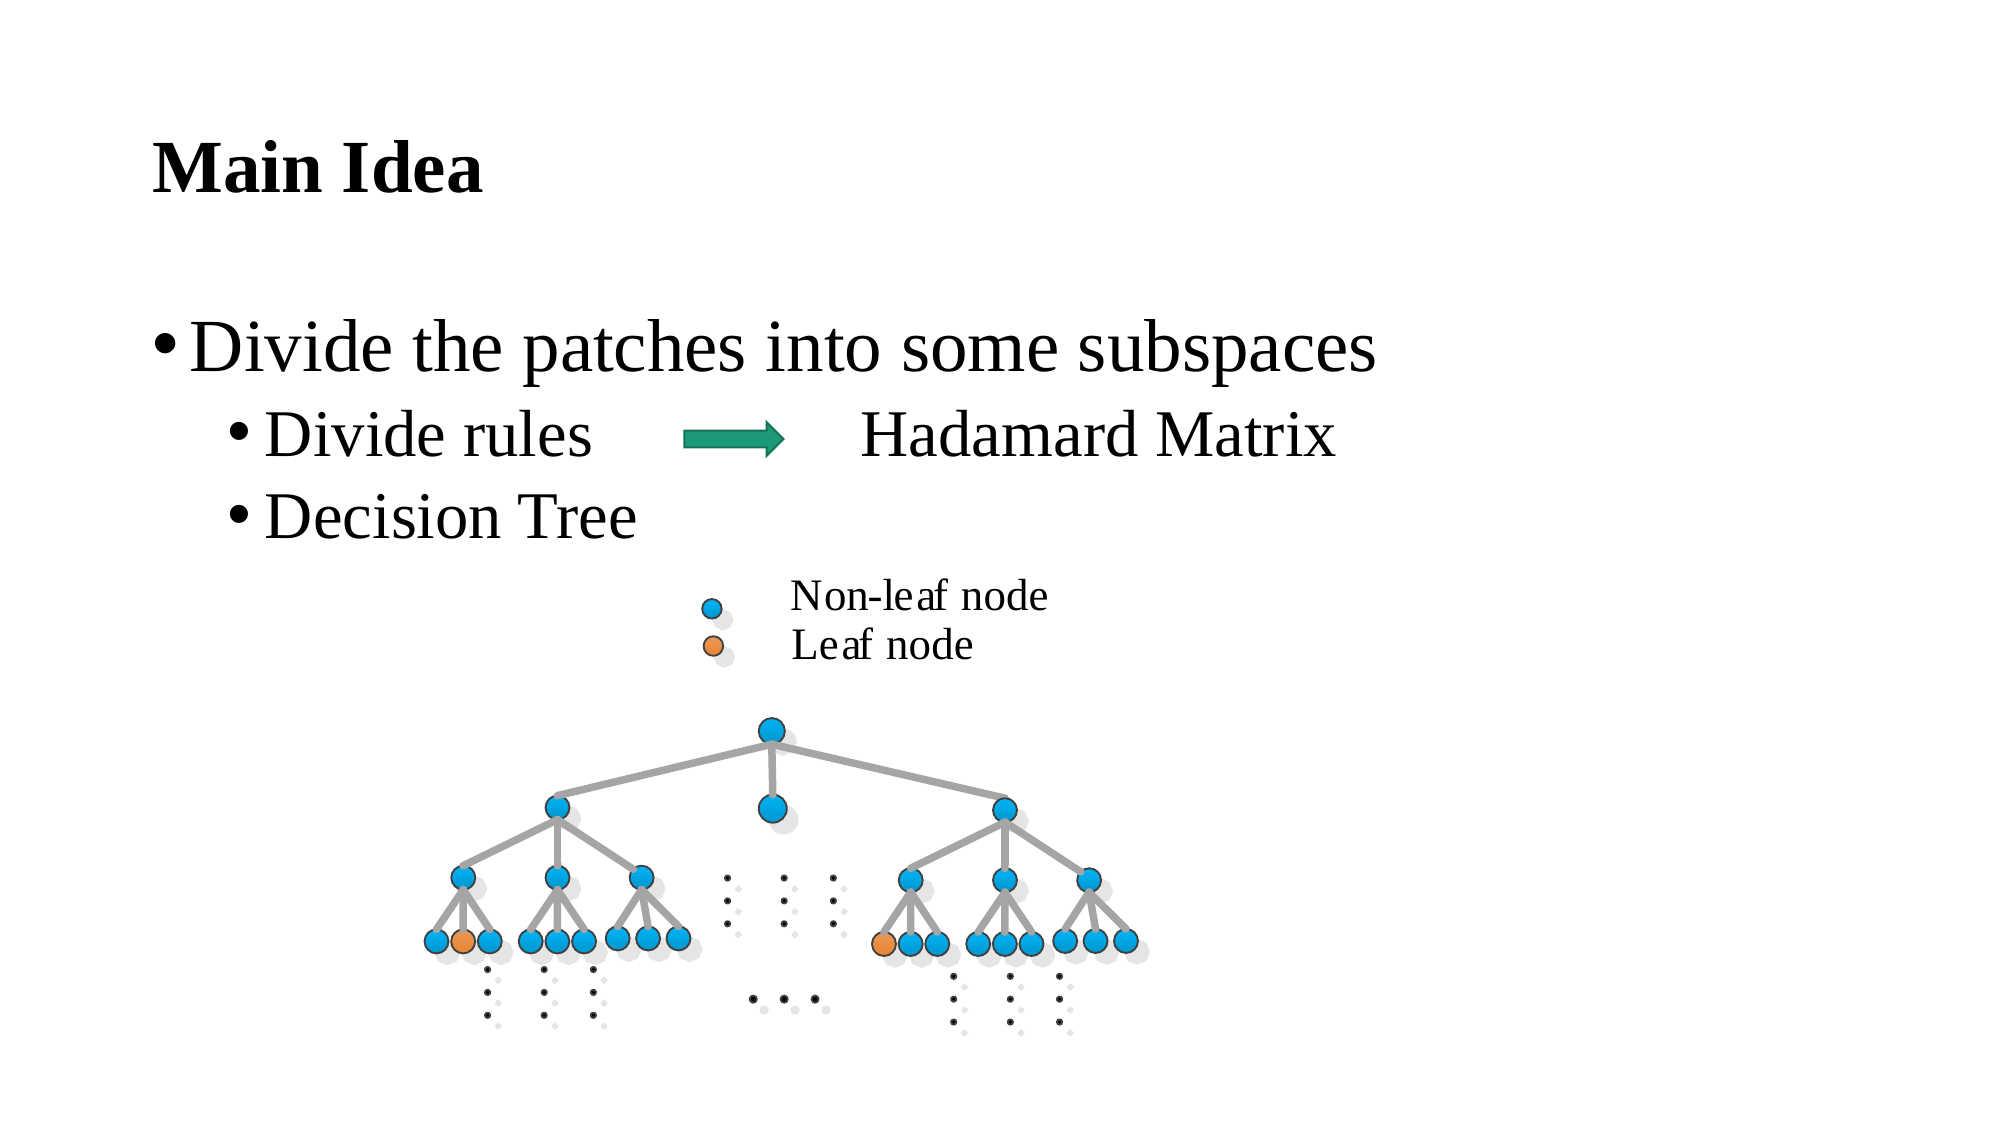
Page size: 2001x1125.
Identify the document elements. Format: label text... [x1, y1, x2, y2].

picture [415, 550, 1152, 1036]
list Divide the patches into some subspaces Divide rules Hadamard Matrix Decision Tree [137, 299, 1863, 1014]
text_box [683, 419, 785, 459]
title Main Idea [137, 59, 1863, 278]
